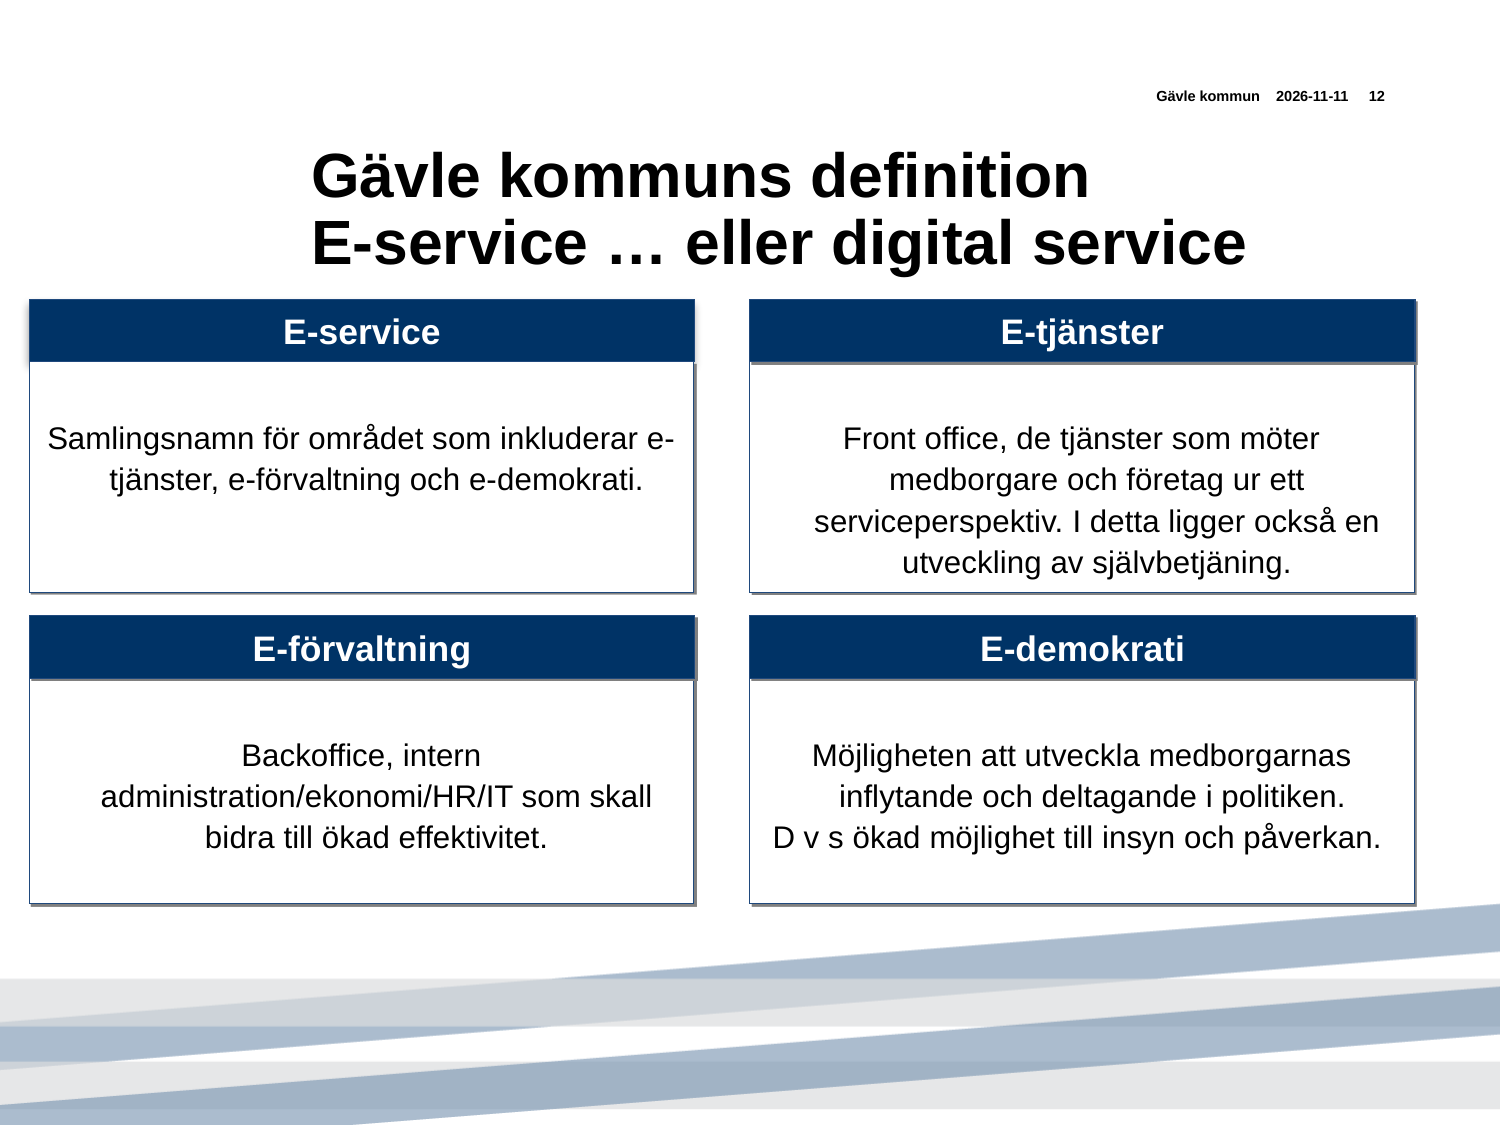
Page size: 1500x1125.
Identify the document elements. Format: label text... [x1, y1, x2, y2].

slide_number 12 [1353, 85, 1413, 104]
text_box Möjligheten att utveckla medborgarnas inflytande och deltagande i politiken. D v s ökad möjlighet till insyn och påverkan. [749, 679, 1415, 904]
text_box Front office, de tjänster som möter medborgare och företag ur ett serviceperspektiv. I detta ligger också en utveckling av självbetjäning. [749, 362, 1415, 593]
text_box Samlingsnamn för området som inkluderar e-tjänster, e-förvaltning och e-demokrati. [29, 361, 694, 593]
text_box E-service [29, 299, 695, 362]
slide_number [1276, 85, 1353, 104]
text_box E-demokrati [749, 615, 1416, 679]
text_box E-tjänster [749, 299, 1416, 362]
text_box Backoffice, intern administration/ekonomi/HR/IT som skall bidra till ökad effektivitet. [29, 679, 694, 904]
title Gävle kommuns definition E-service … eller digital service [311, 136, 1353, 277]
text_box E-förvaltning [29, 615, 695, 679]
picture [0, 810, 1500, 1125]
footer Gävle kommun [973, 85, 1260, 104]
